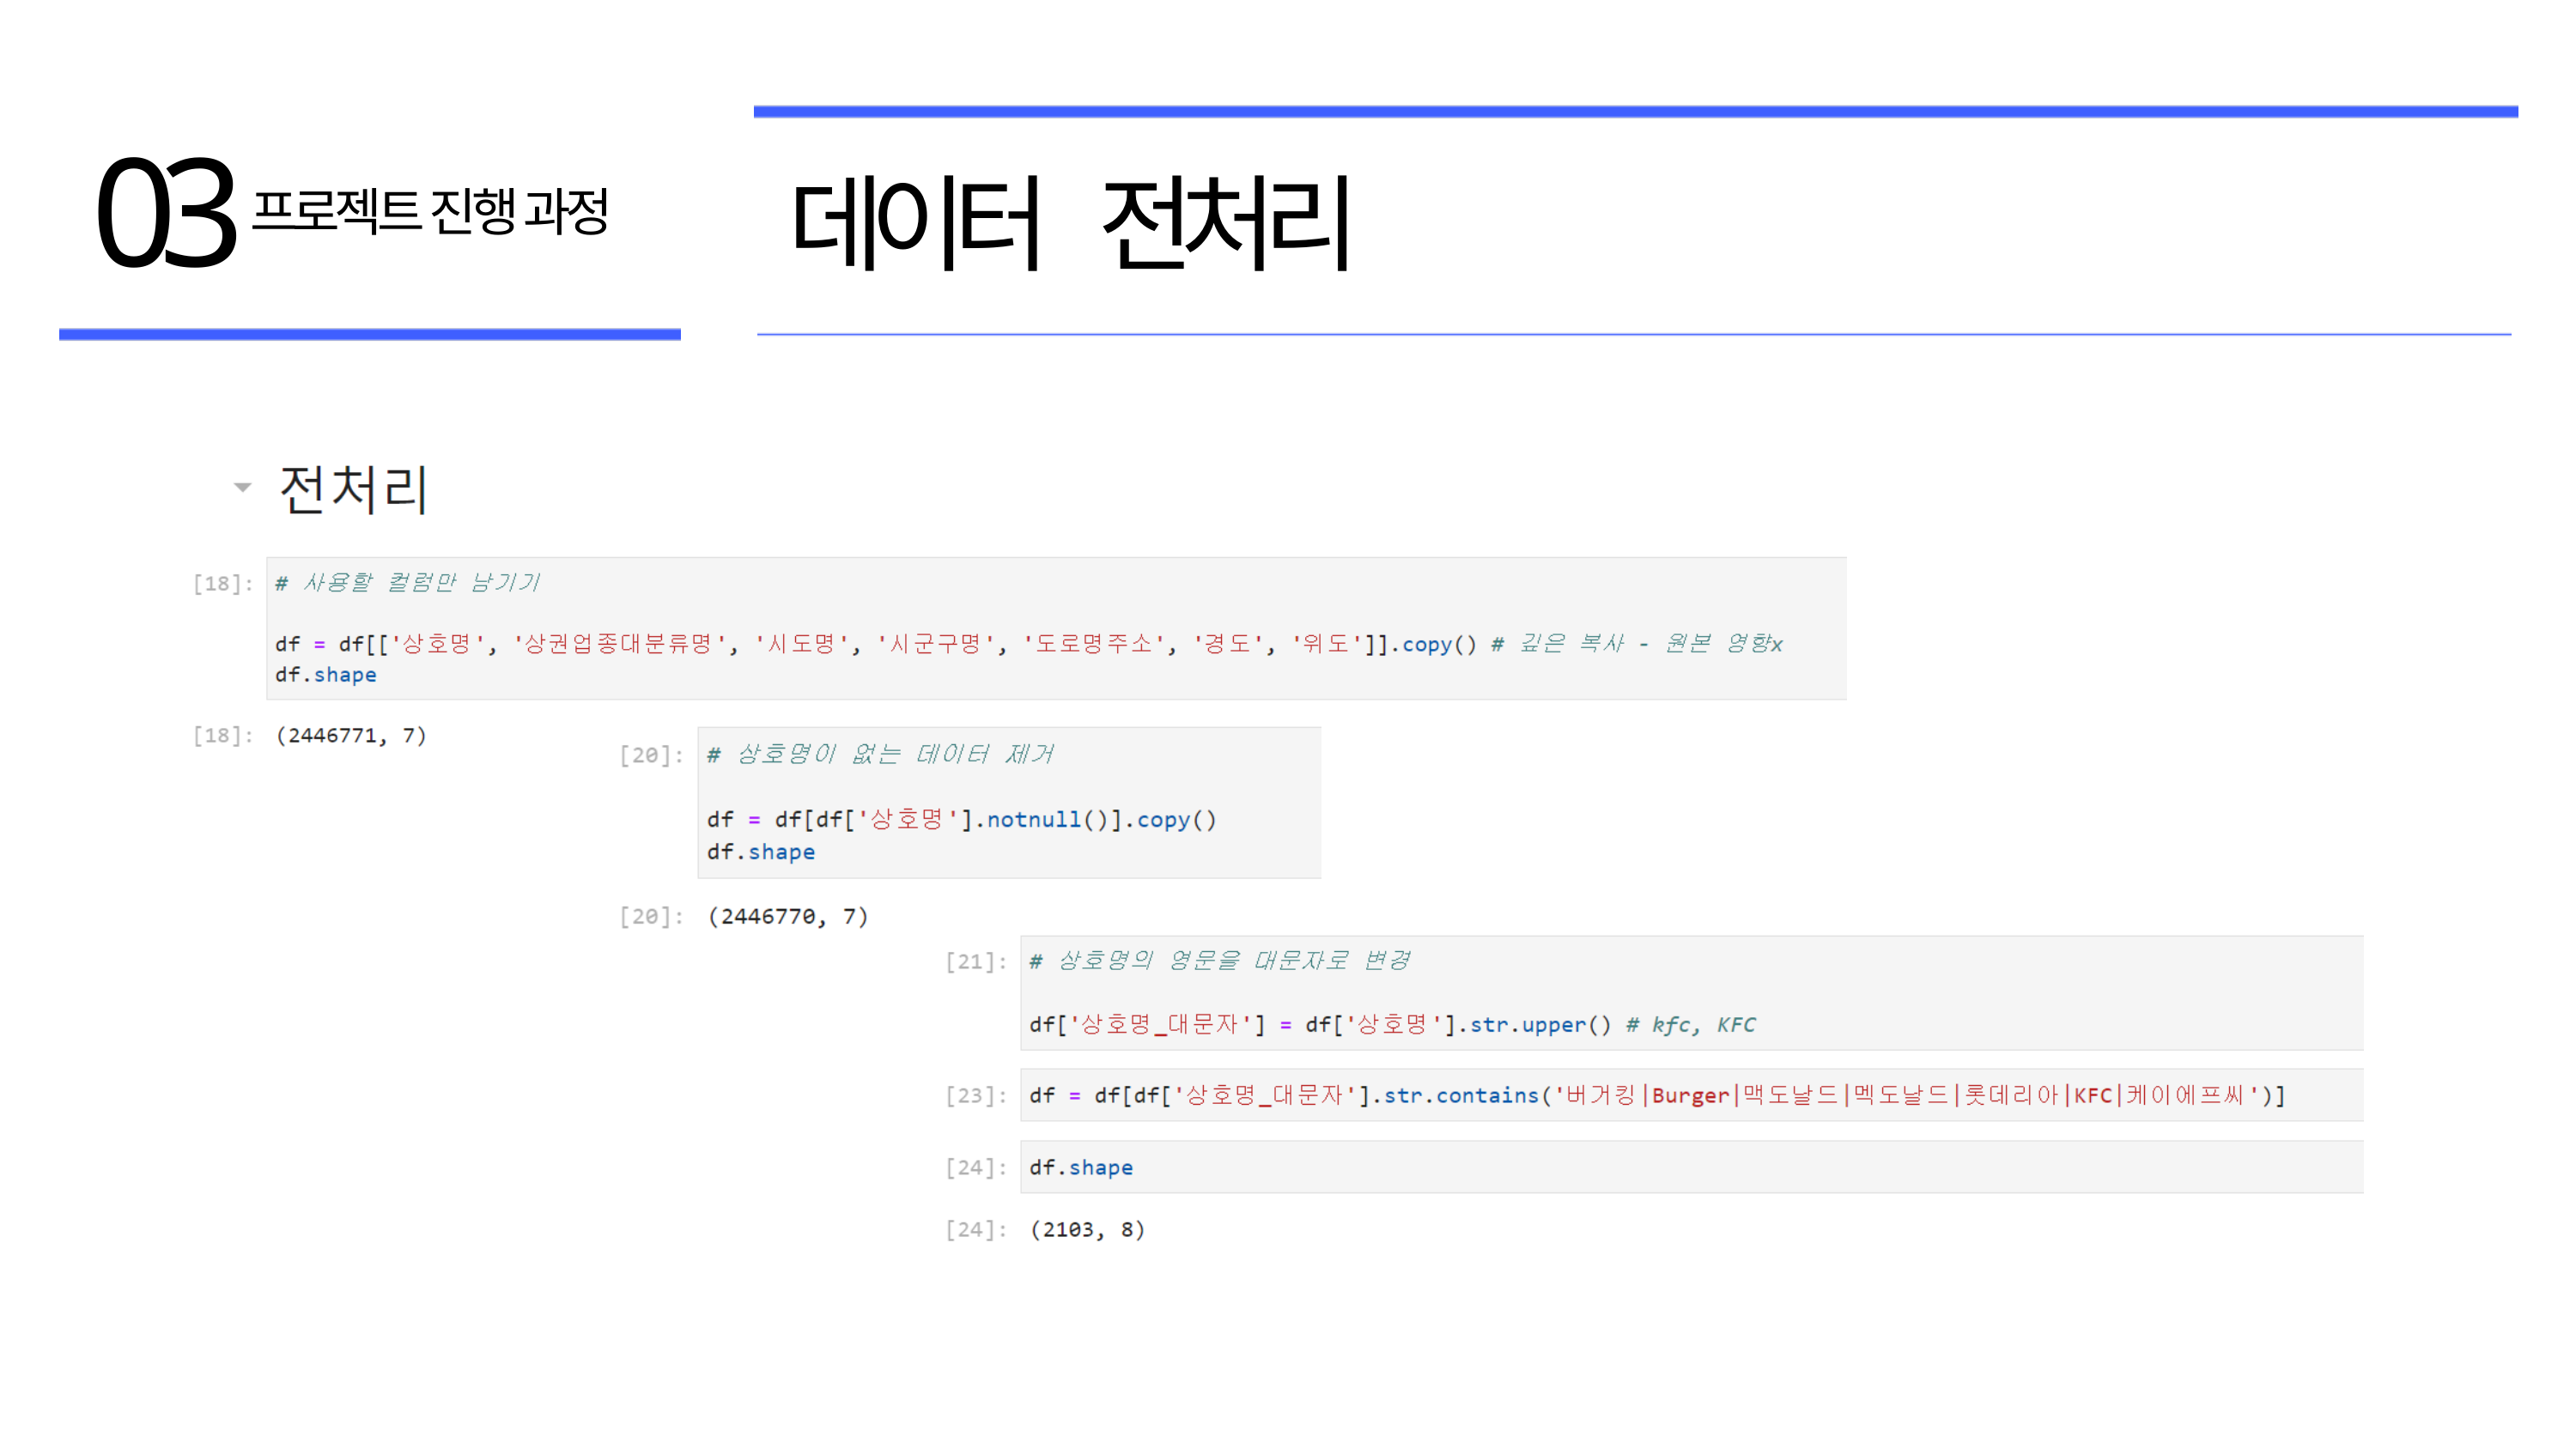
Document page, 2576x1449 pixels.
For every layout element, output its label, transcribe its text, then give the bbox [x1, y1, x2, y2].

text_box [59, 312, 681, 358]
text_box 데이터 전처리 [775, 151, 1958, 291]
text_box 프로젝트 진행 과정 [361, 173, 676, 249]
picture [161, 438, 2364, 1264]
text_box 03 [78, 109, 361, 303]
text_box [756, 331, 2512, 338]
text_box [754, 89, 2519, 135]
